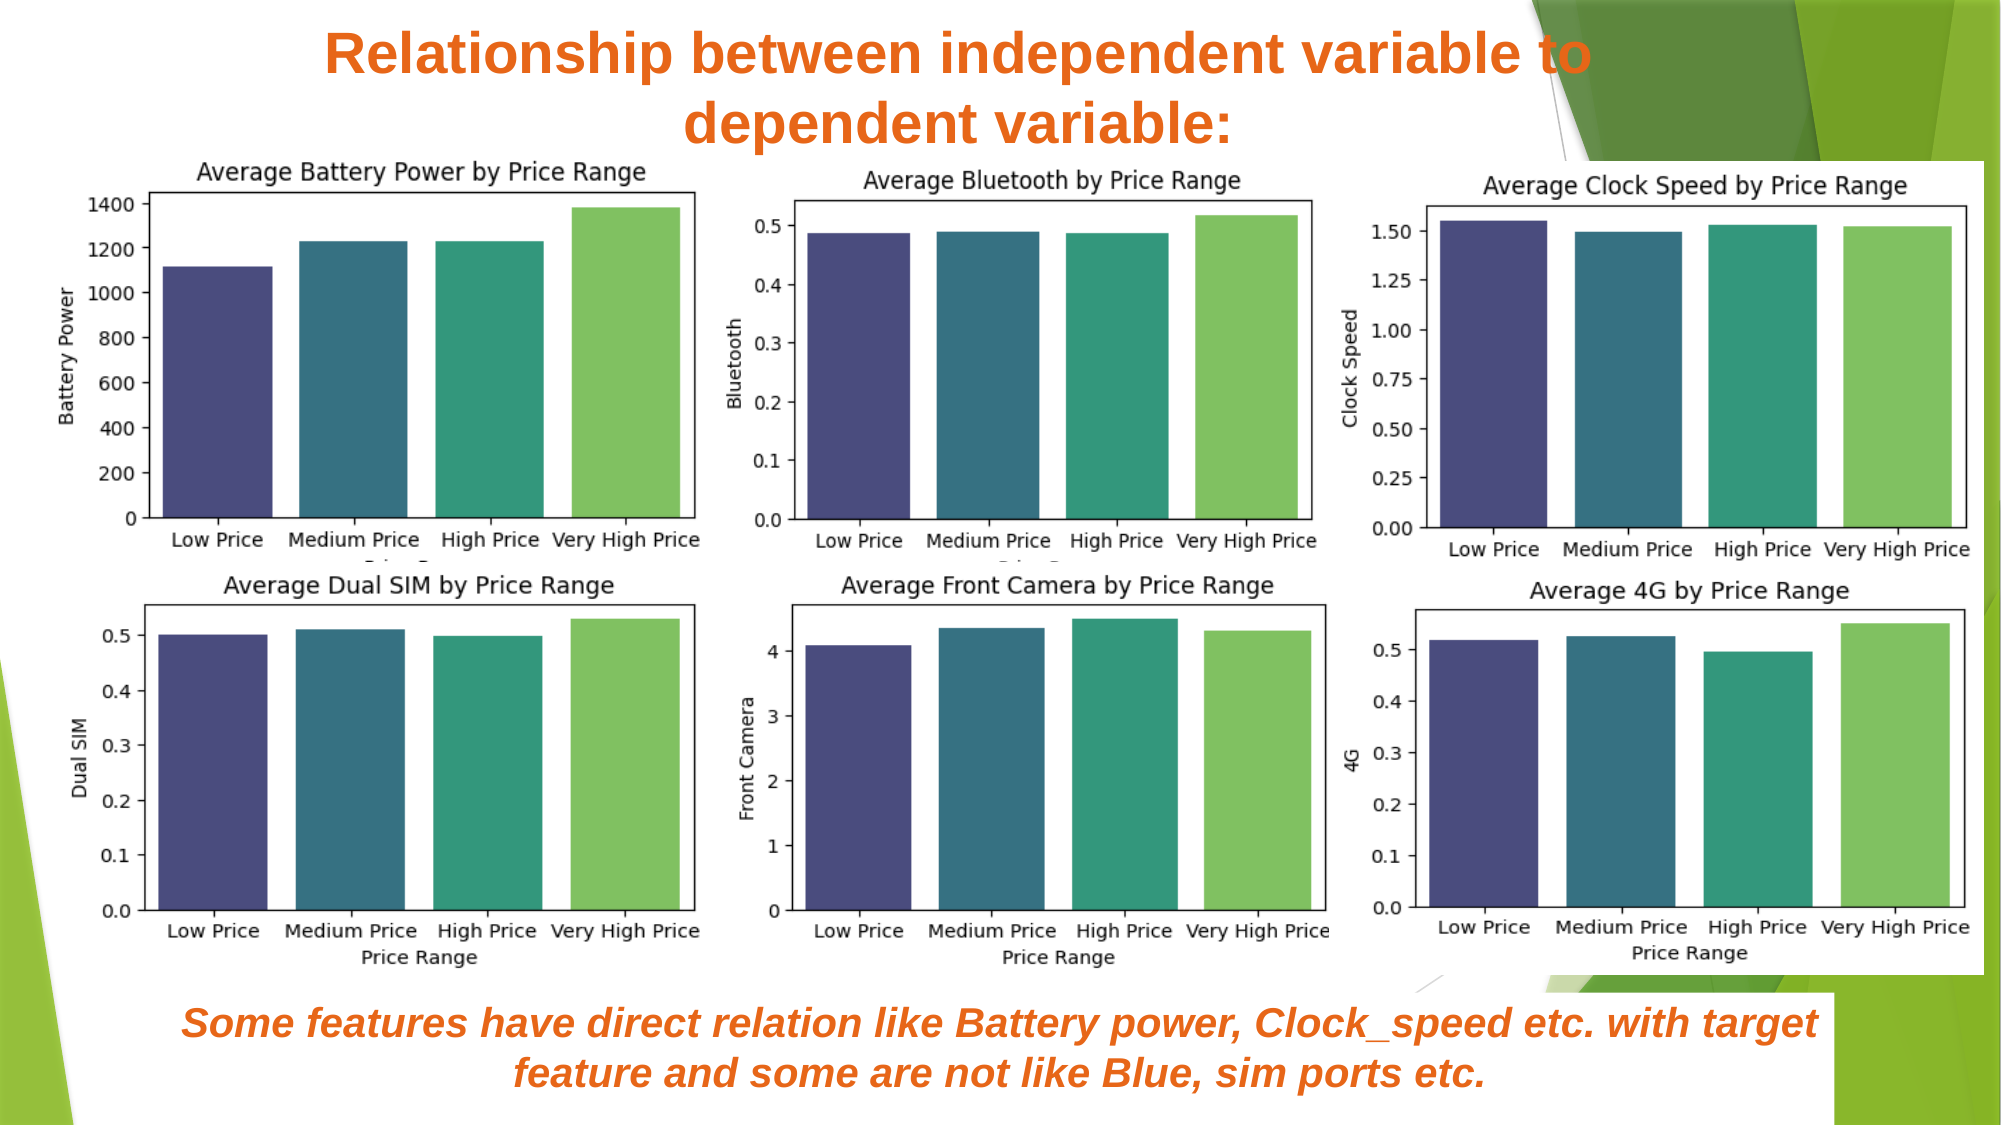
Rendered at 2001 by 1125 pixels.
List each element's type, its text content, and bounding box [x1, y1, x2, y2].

text_box Relationship between independent variable to dependent variable: [186, 21, 1733, 149]
text_box Some features have direct relation like Battery power, Clock_speed etc. with target feature and some are not like Blue, sim ports etc. [164, 991, 1836, 1125]
picture [44, 147, 1985, 980]
